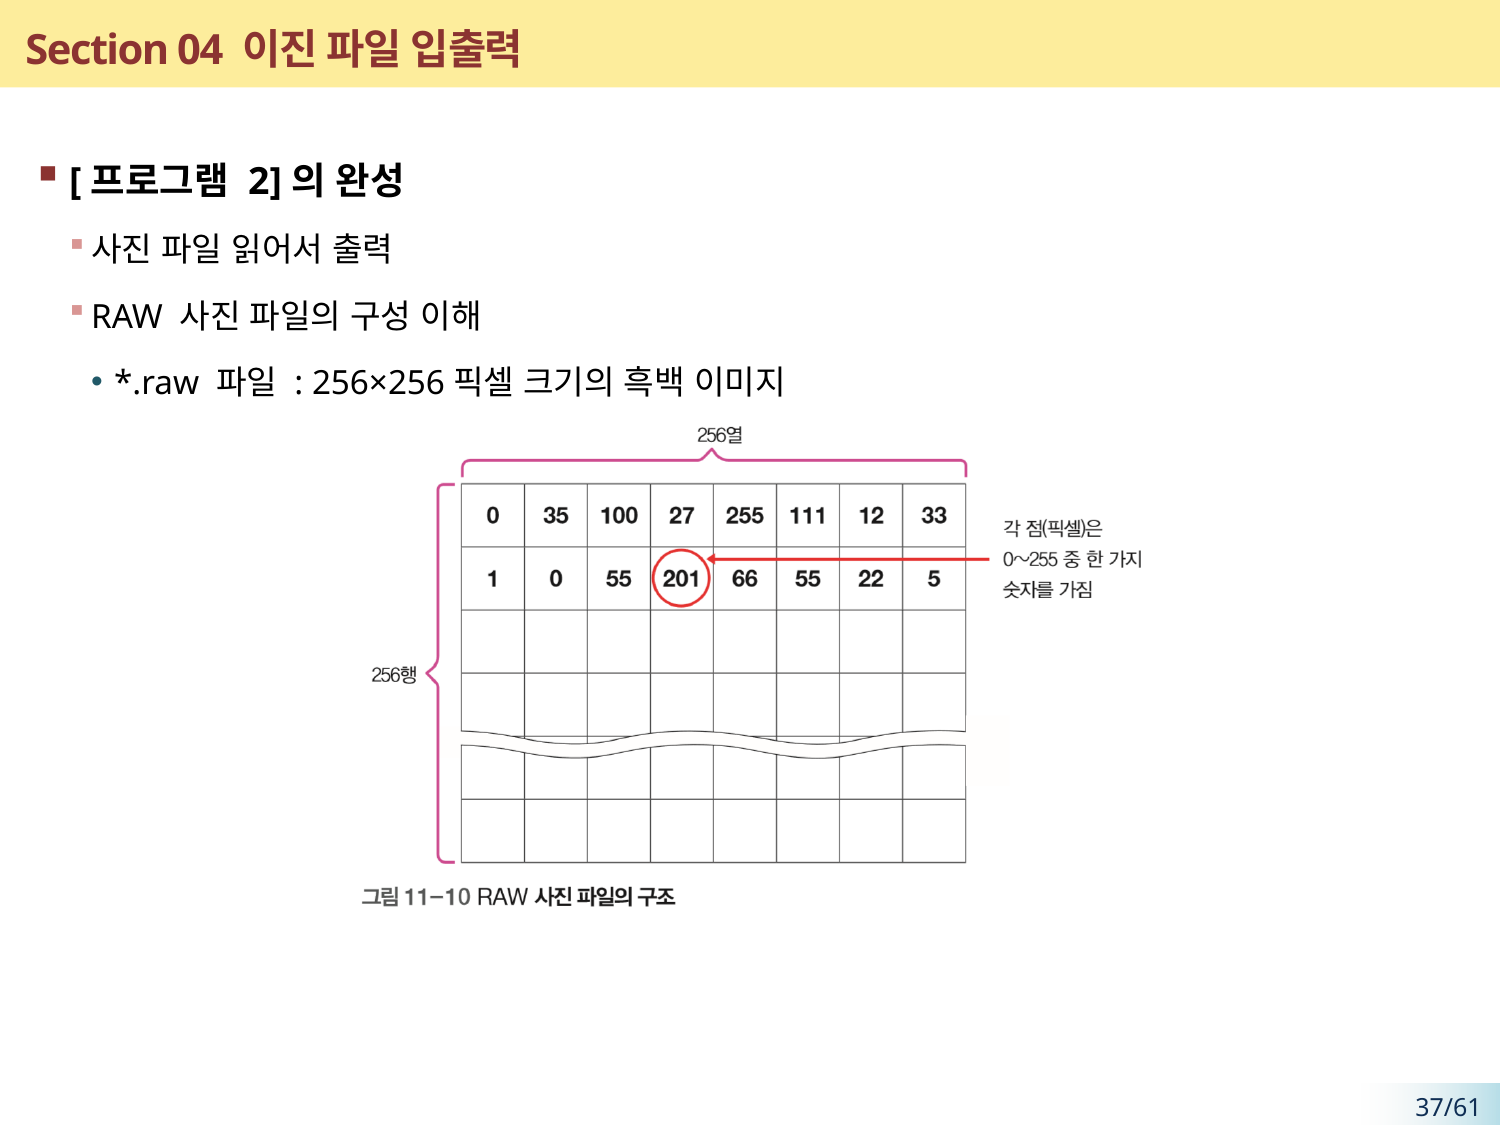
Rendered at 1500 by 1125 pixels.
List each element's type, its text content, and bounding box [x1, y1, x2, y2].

picture [357, 421, 1143, 908]
title Section 04 이진 파일 입출력 [10, 8, 1288, 87]
list [프로그램 2]의 완성 사진 파일 읽어서 출력 RAW 사진 파일의 구성 이해 *.raw 파일 : 256×256픽셀 크기의 흑백 이미지 [10, 126, 1481, 1057]
